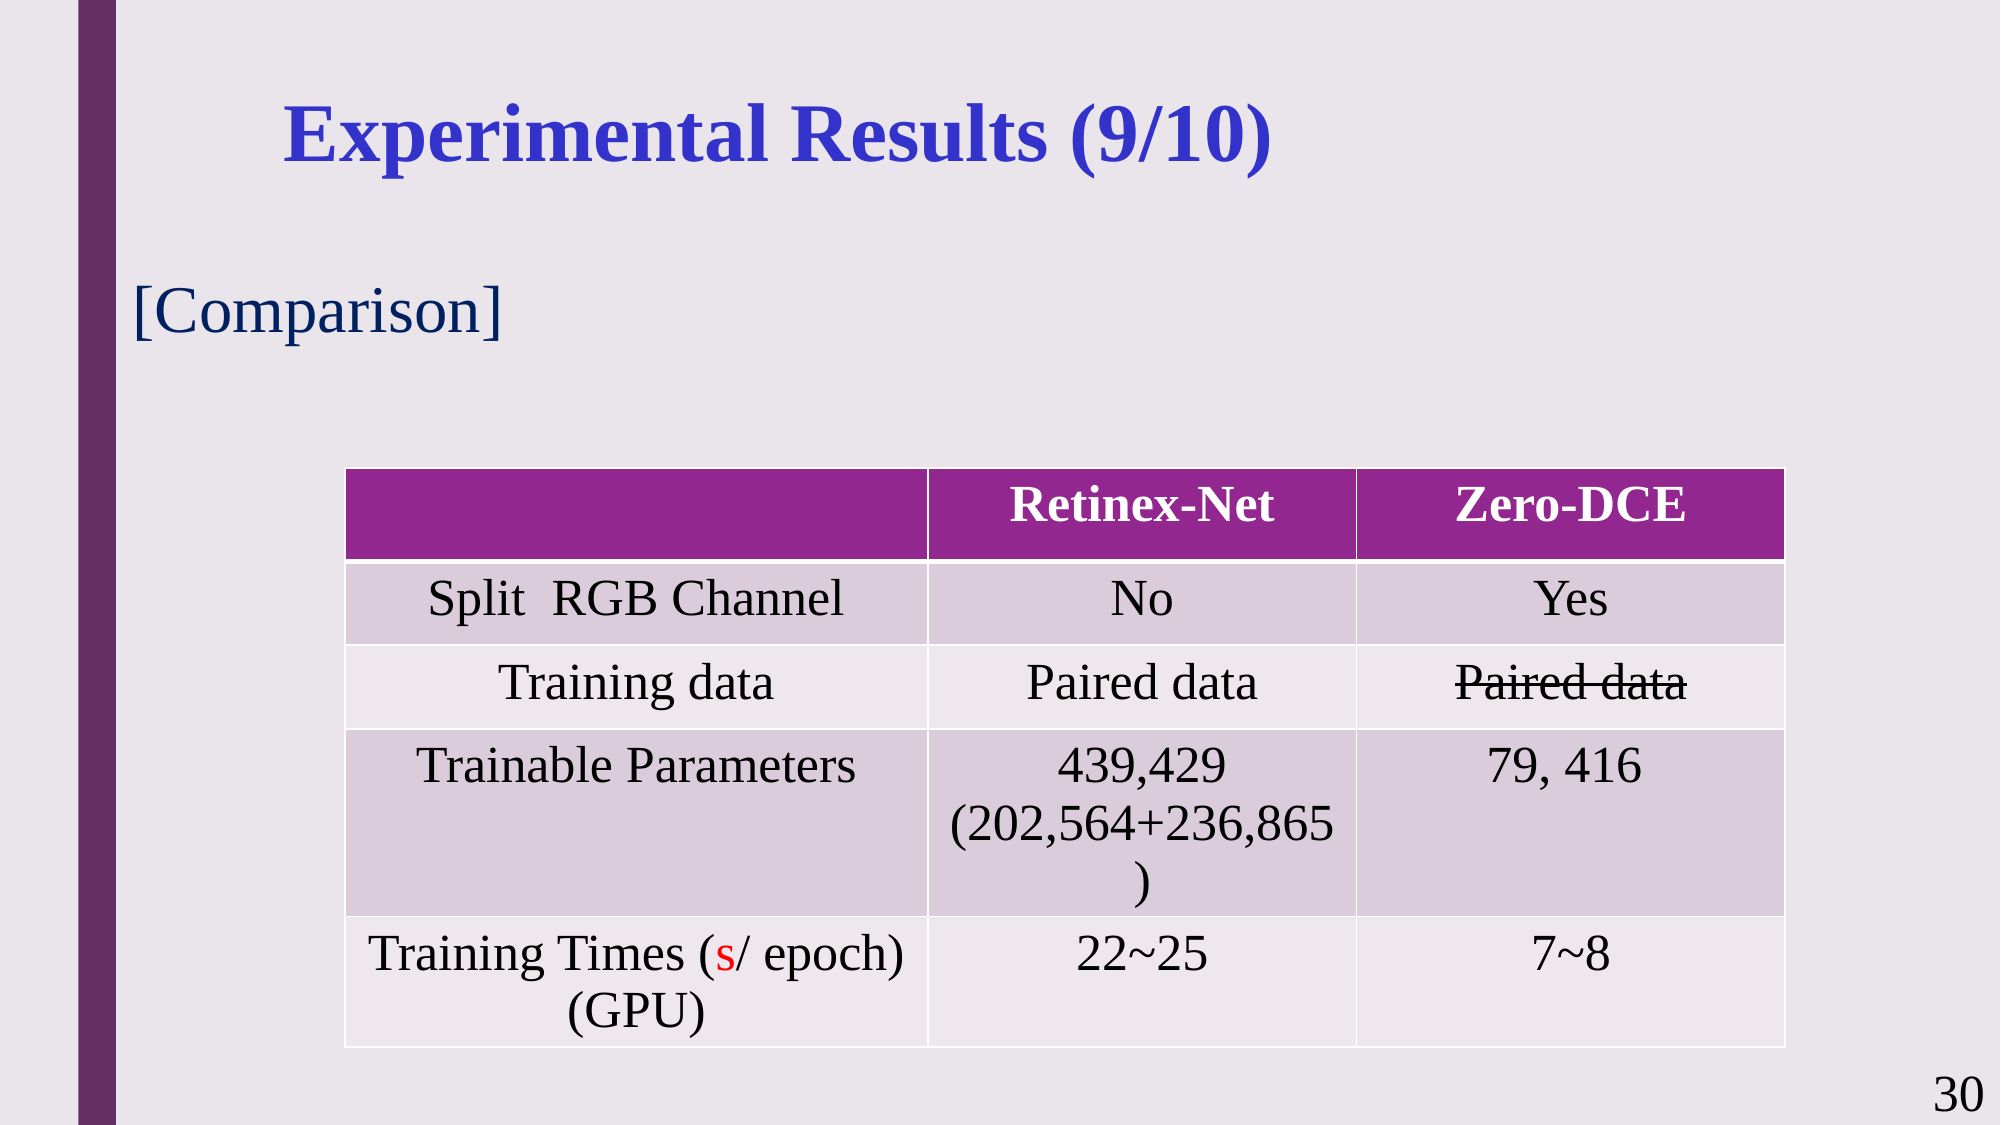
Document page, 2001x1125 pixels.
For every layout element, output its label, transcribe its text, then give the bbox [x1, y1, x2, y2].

table_cell Training data [346, 646, 927, 728]
title Experimental Results (9/10) [269, 83, 1731, 264]
table_cell 79, 416 [1357, 730, 1784, 916]
table_cell Paired data [929, 646, 1356, 728]
table_cell Training Times (s/ epoch) (GPU) [346, 917, 927, 1046]
list [Comparison] [117, 264, 2000, 1125]
table_header Zero-DCE [1357, 469, 1784, 559]
table_cell No [929, 564, 1356, 644]
table_cell Yes [1357, 564, 1784, 644]
table_cell 22~25 [929, 917, 1356, 1046]
table_cell Trainable Parameters [346, 730, 927, 916]
table_cell Split RGB Channel [346, 564, 927, 644]
table_cell Paired data [1357, 646, 1784, 728]
table_cell 7~8 [1357, 917, 1784, 1046]
table_header [346, 469, 927, 559]
table_header Retinex-Net [929, 469, 1356, 559]
text_box 30 [1874, 1060, 2000, 1121]
table_cell 439,429 (202,564+236,865) [929, 730, 1356, 916]
